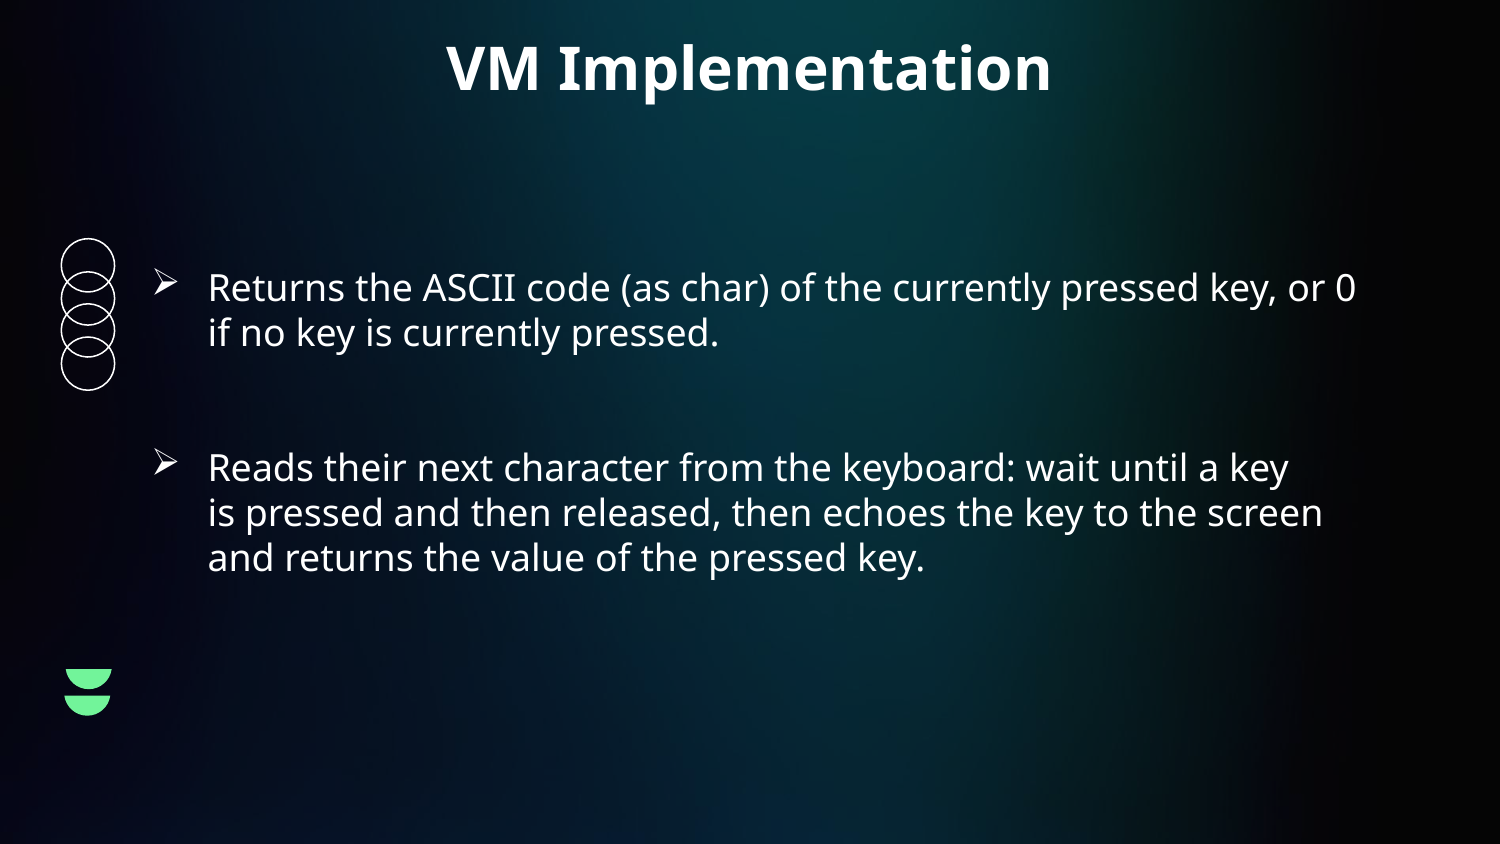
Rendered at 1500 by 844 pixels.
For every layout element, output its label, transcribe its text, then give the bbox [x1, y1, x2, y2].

list Returns the ASCII code (as char) of the currently pressed key, or 0 if no key is currently pressed. Reads their next character from the keyboard: wait until a key is pressed and then released, then echoes the key to the screen and returns the value of the pressed key. [117, 248, 1383, 392]
title VM Implementation [117, 29, 1383, 99]
picture [0, 0, 1500, 844]
